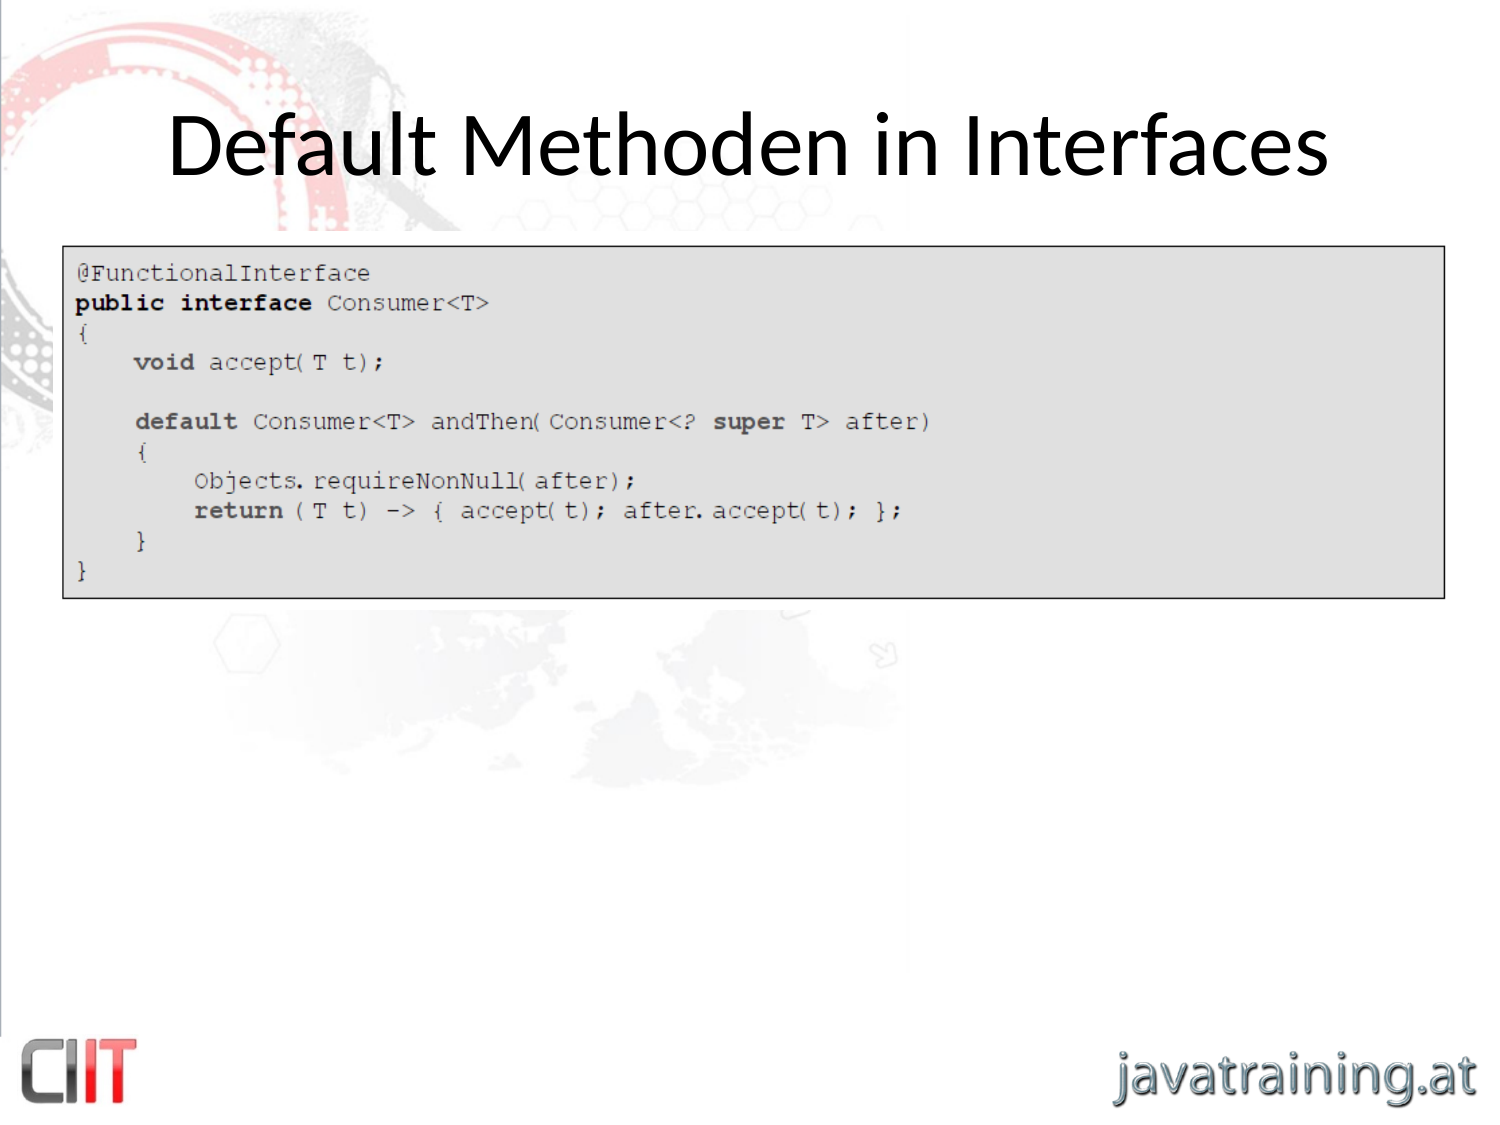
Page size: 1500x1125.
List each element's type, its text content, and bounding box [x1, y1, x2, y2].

picture [0, 0, 1500, 1125]
title Default Methoden in Interfaces [75, 45, 1425, 230]
